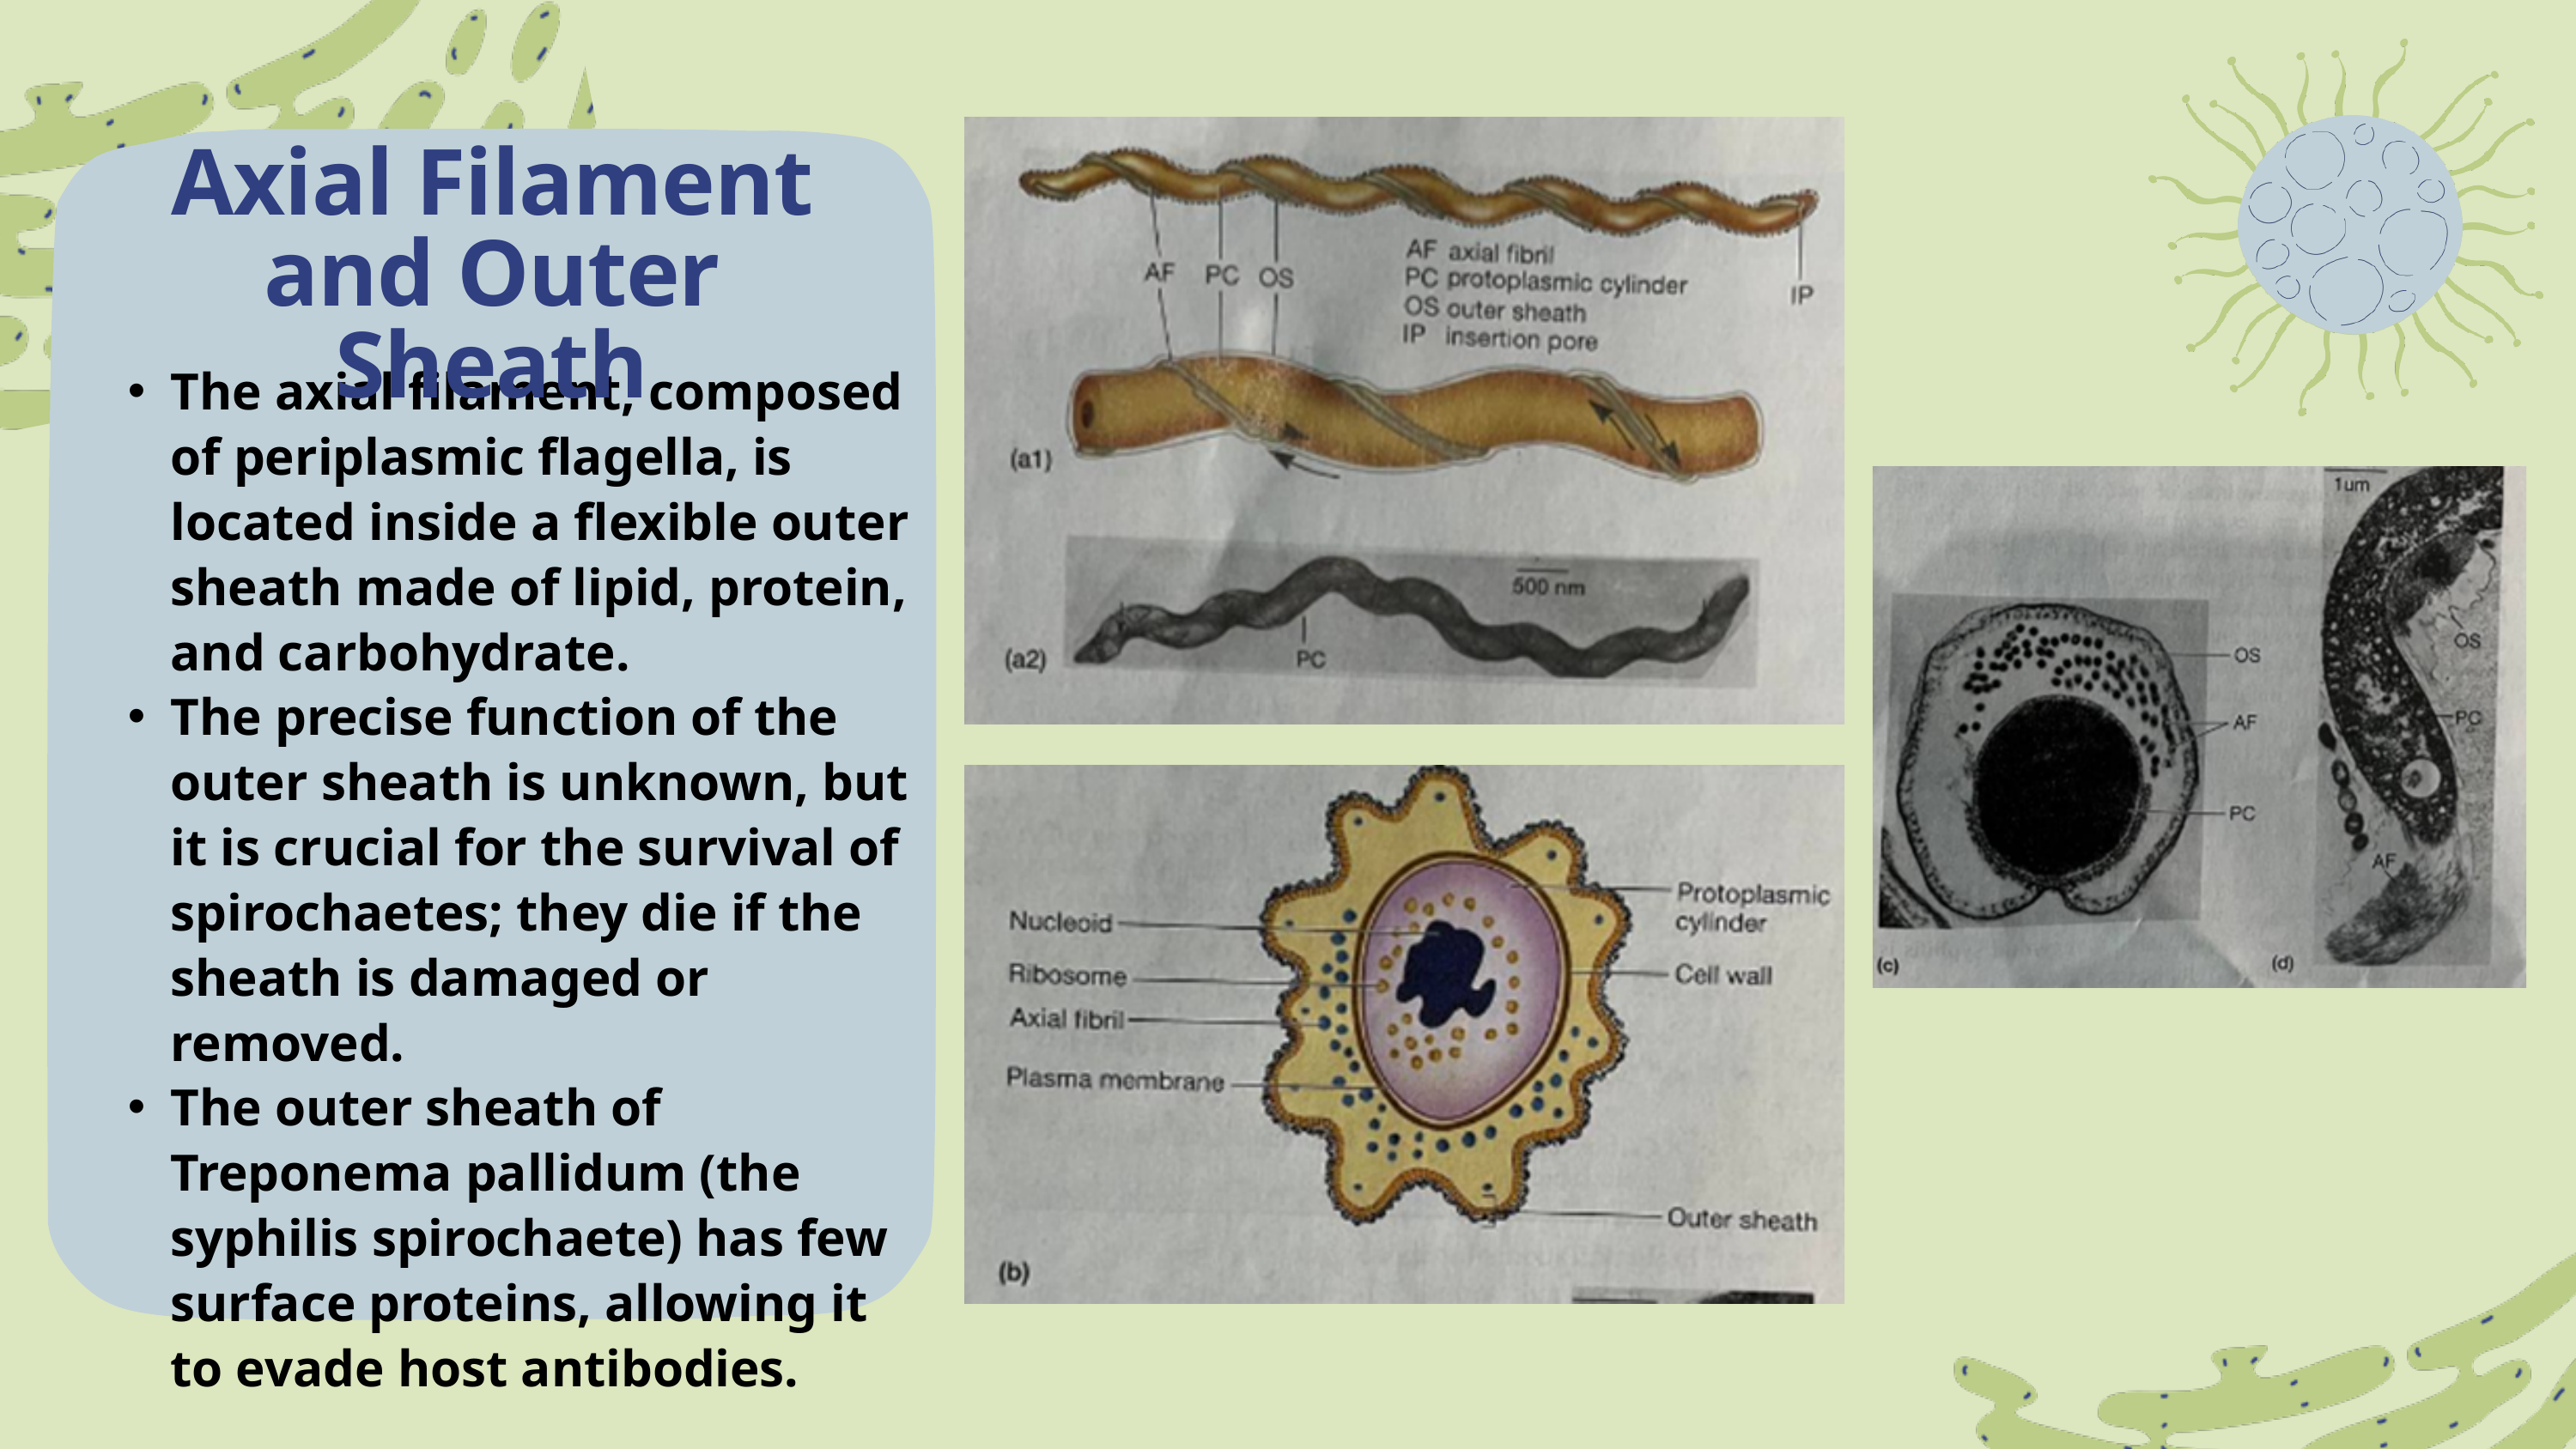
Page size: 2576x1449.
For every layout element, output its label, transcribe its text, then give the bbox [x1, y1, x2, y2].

text_box [2147, 37, 2544, 418]
text_box [964, 765, 1845, 1304]
text_box The axial filament, composed of periplasmic flagella, is located inside a flexible outer sheath made of lipid, protein, and carbohydrate. The precise function of the outer sheath is unknown, but it is crucial for the survival of spirochaetes; they die if the sheath is damaged or removed. The outer sheath of Treponema pallidum (the syphilis spirochaete) has few surface proteins, allowing it to evade host antibodies. [85, 1327, 914, 1397]
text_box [46, 128, 937, 1320]
text_box [1872, 466, 2527, 988]
text_box [0, 0, 598, 433]
text_box [1928, 1125, 2576, 1449]
text_box [964, 117, 1845, 724]
